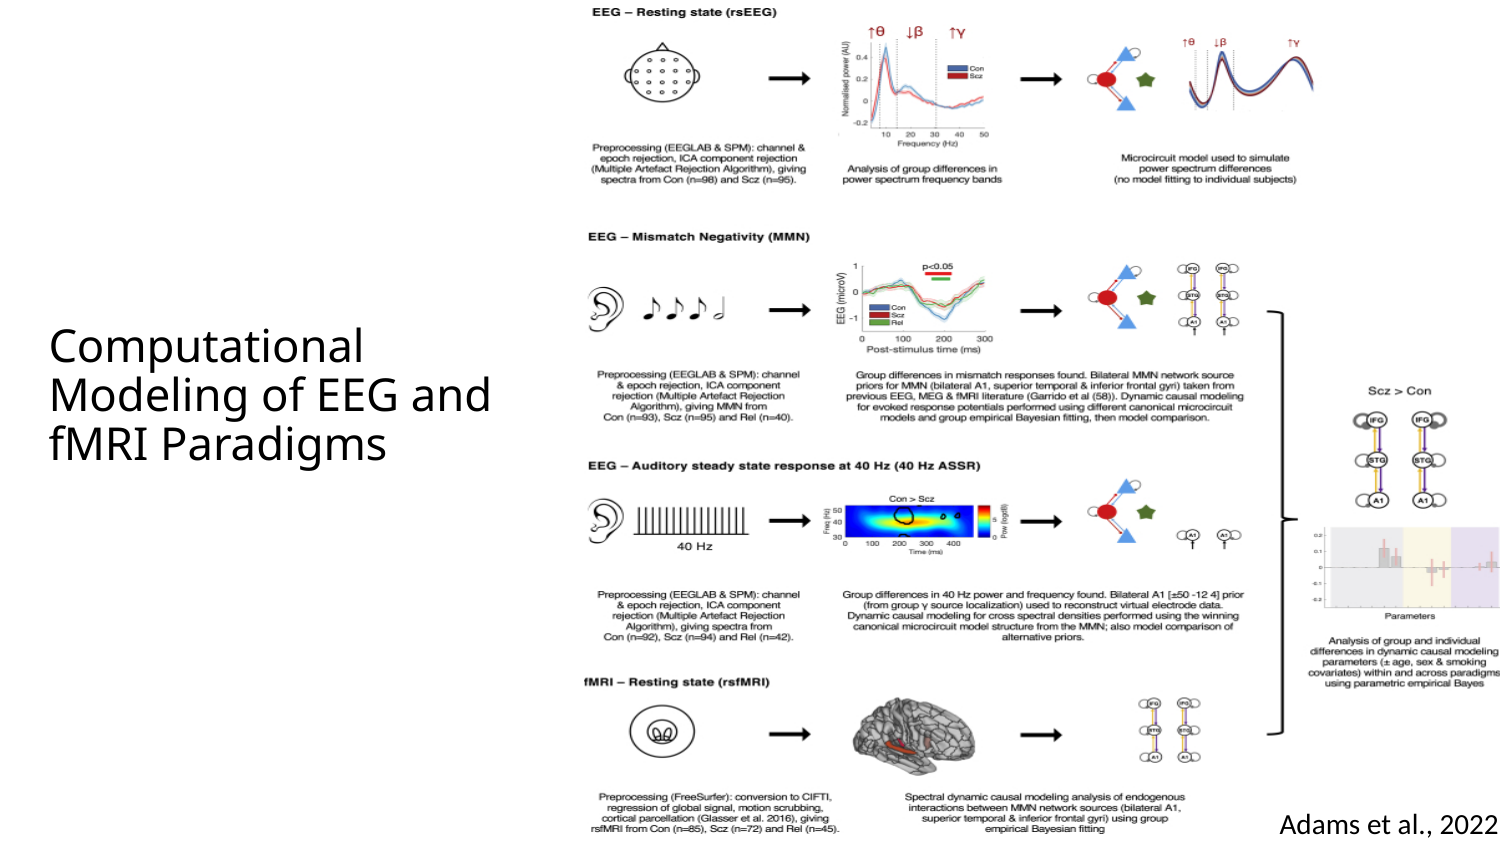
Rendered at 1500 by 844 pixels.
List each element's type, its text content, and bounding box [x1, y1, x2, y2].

text_box Adams et al., 2022 [1163, 834, 1500, 844]
picture [584, 8, 1500, 834]
title Computational Modeling of EEG and fMRI Paradigms [33, 315, 577, 479]
